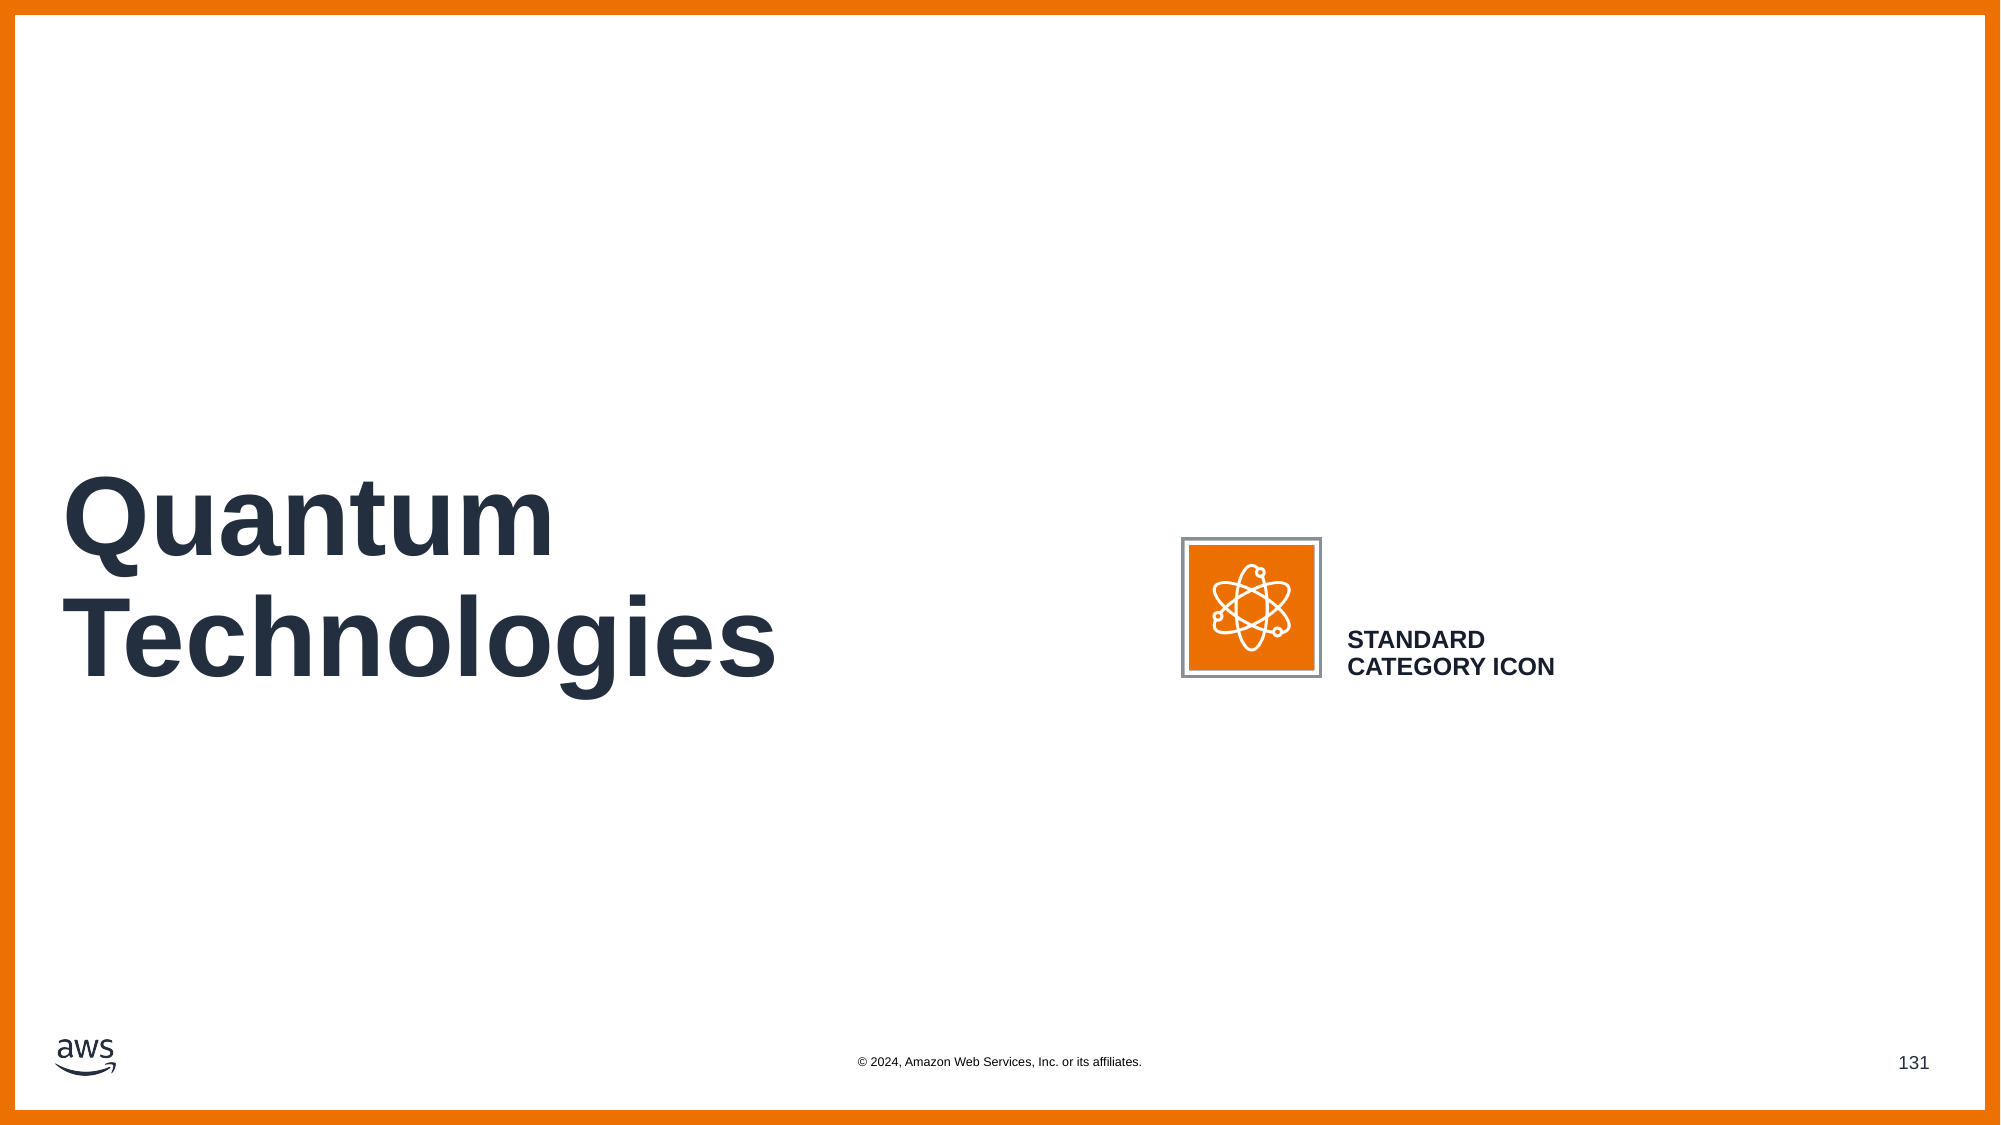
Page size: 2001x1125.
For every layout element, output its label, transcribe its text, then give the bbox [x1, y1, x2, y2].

slide_number 131 [1494, 1031, 1945, 1092]
footer © 2024, Amazon Web Services, Inc. or its affiliates. [662, 1031, 1338, 1092]
picture [1181, 537, 1322, 678]
title Quantum Technologies [47, 339, 1393, 709]
picture [55, 1039, 116, 1076]
text_box STANDARD CATEGORY ICON [1332, 541, 1780, 689]
